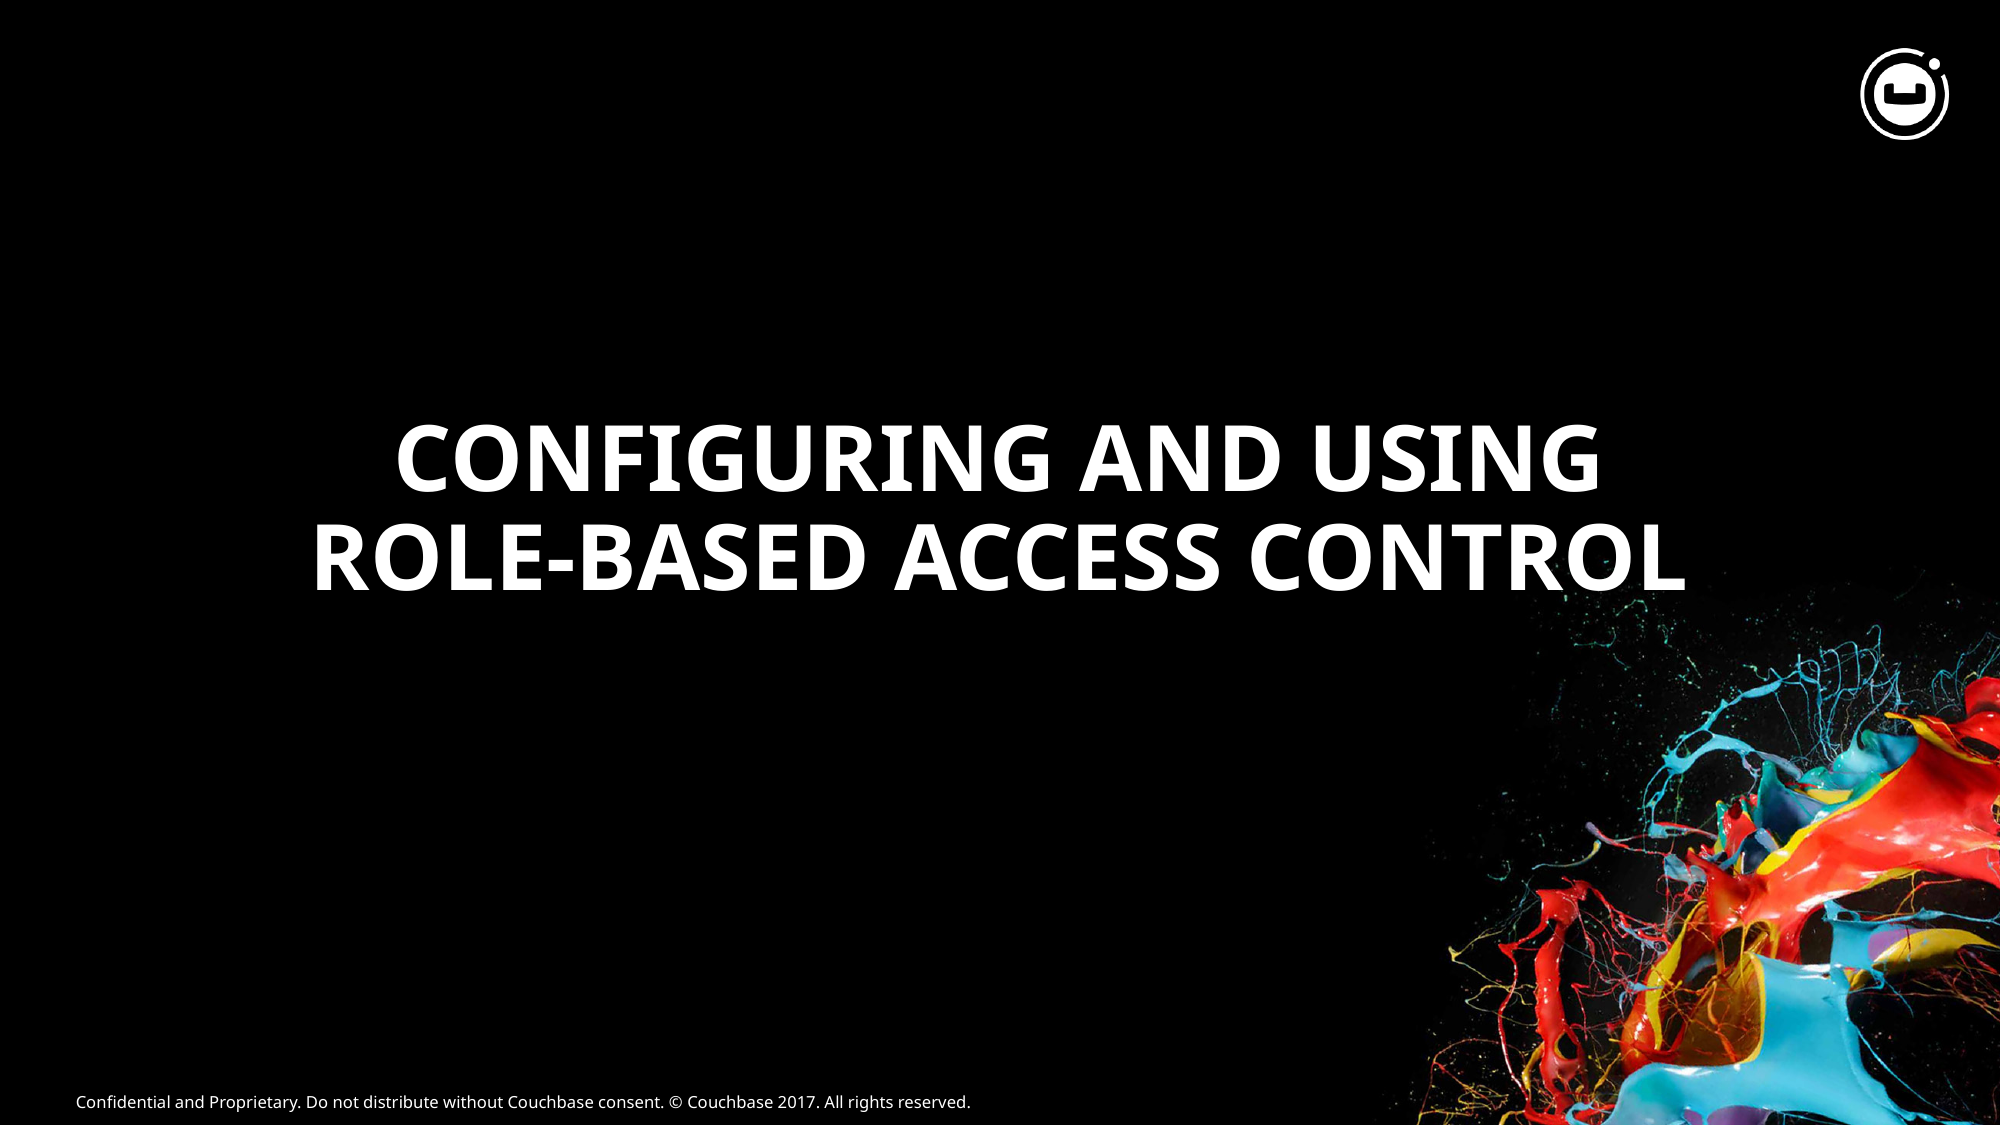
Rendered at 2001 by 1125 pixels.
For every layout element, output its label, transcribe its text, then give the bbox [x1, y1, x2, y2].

title Configuring And Using Role-Based Access Control [204, 402, 1796, 621]
picture [1359, 545, 2000, 1125]
